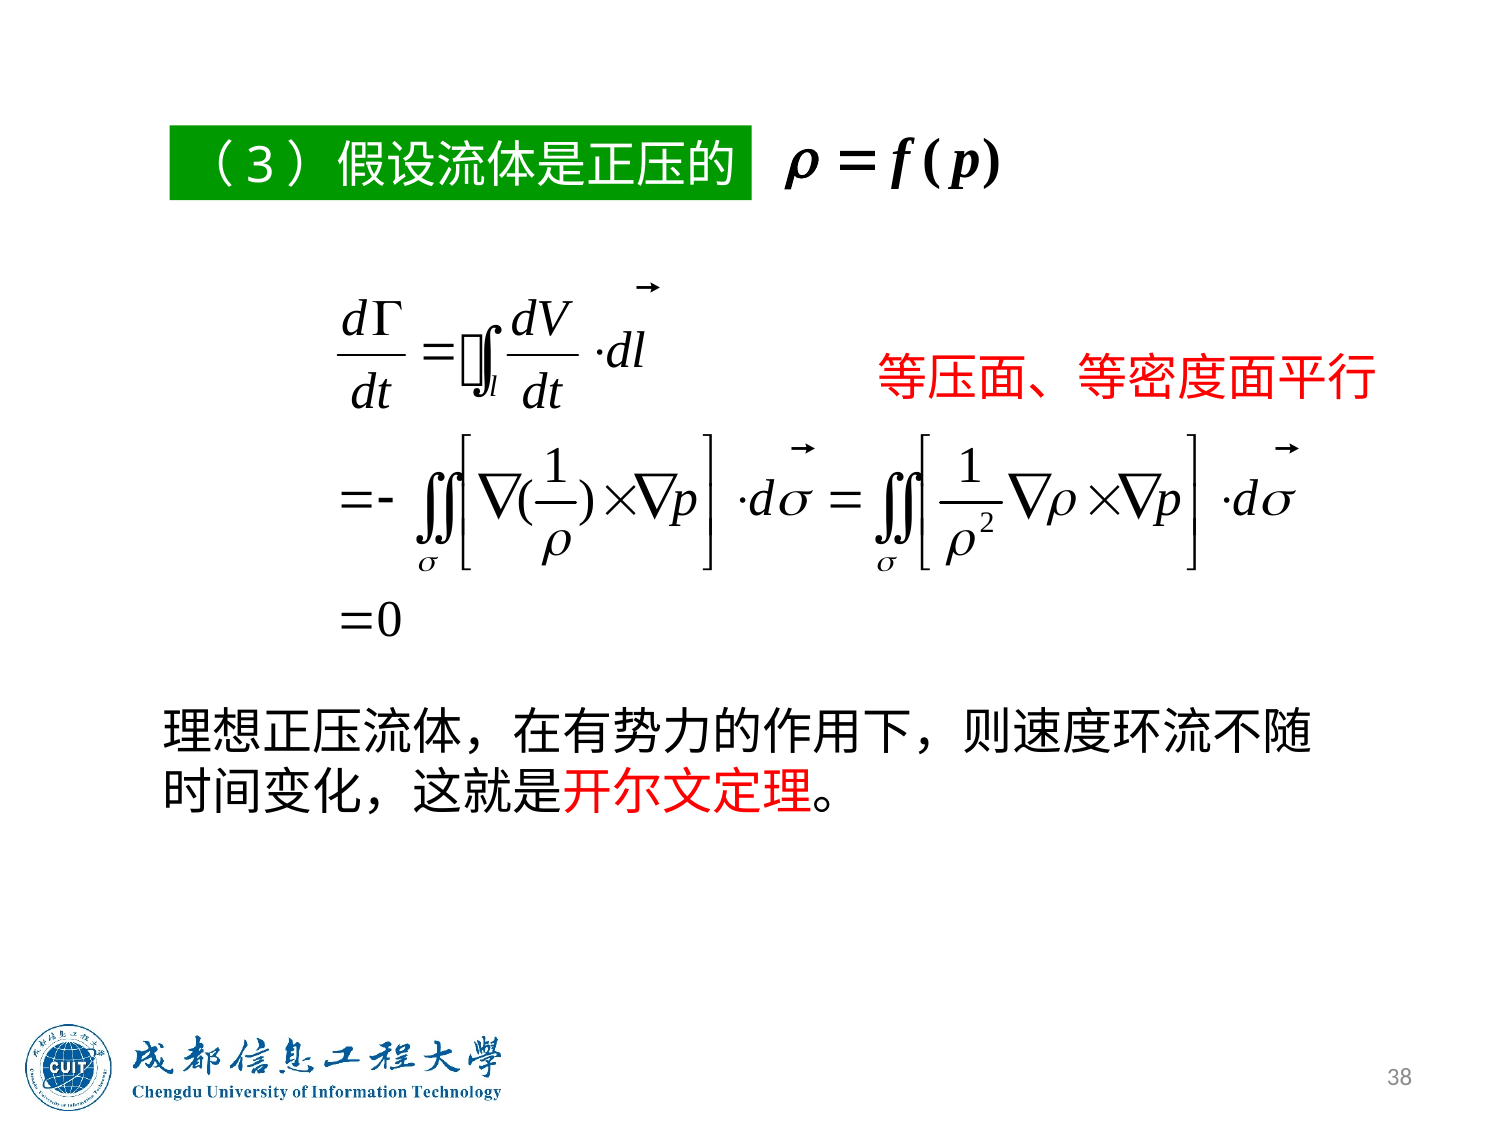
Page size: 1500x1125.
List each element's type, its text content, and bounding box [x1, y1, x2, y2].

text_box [328, 278, 1306, 649]
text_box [773, 125, 1012, 201]
picture [25, 1024, 501, 1111]
text_box （3）假设流体是正压的 [169, 125, 752, 201]
text_box 理想正压流体，在有势力的作用下，则速度环流不随时间变化，这就是开尔文定理。 [147, 692, 1348, 828]
slide_number 38 [1277, 1045, 1428, 1106]
text_box 等压面、等密度面平行 [1310, 337, 1412, 413]
